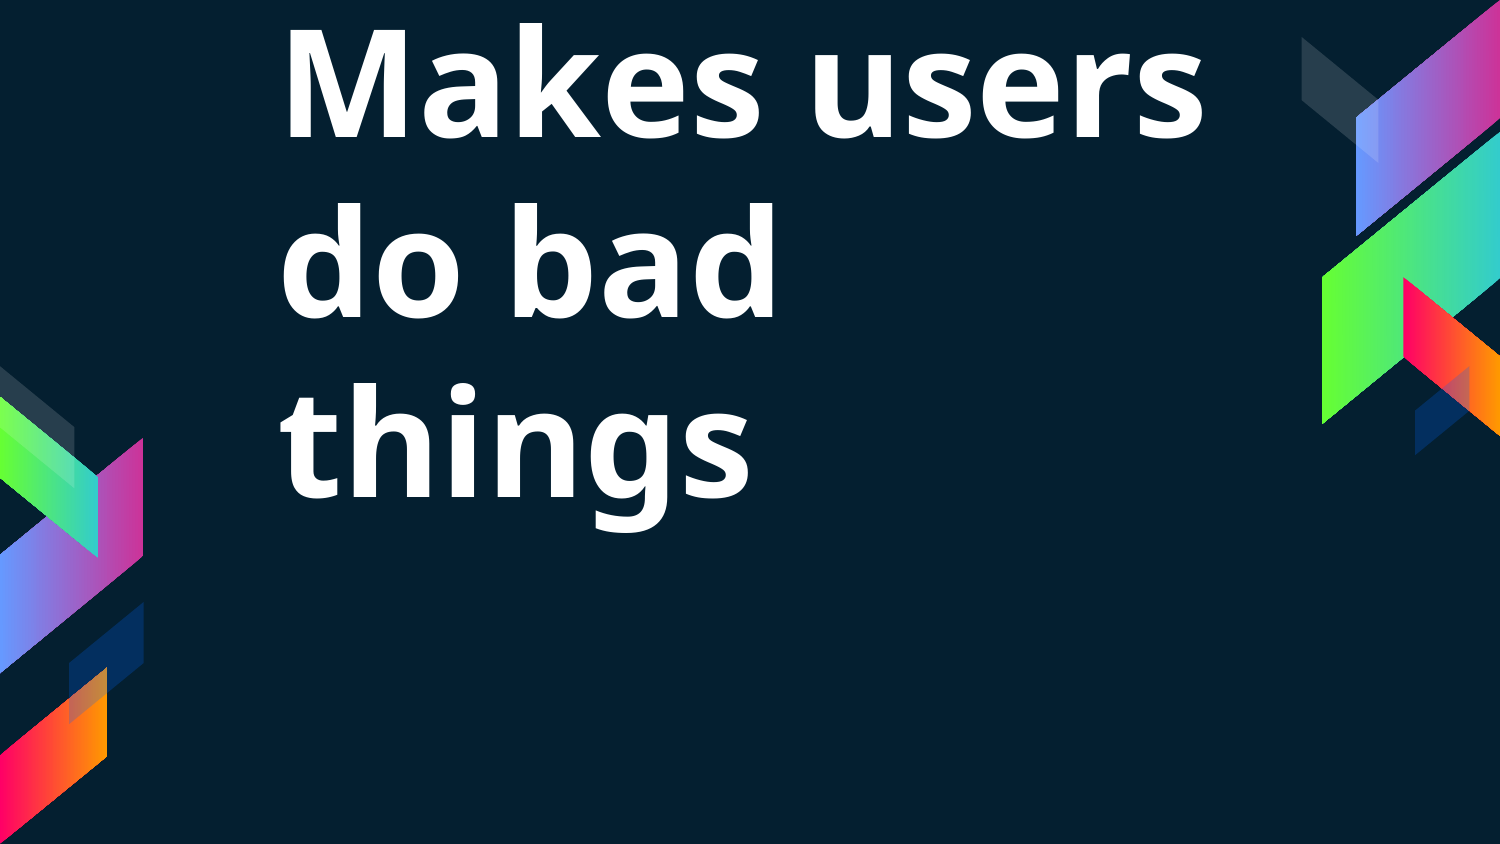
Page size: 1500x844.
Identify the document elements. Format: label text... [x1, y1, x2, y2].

title Makes users do bad things [262, 380, 1260, 543]
